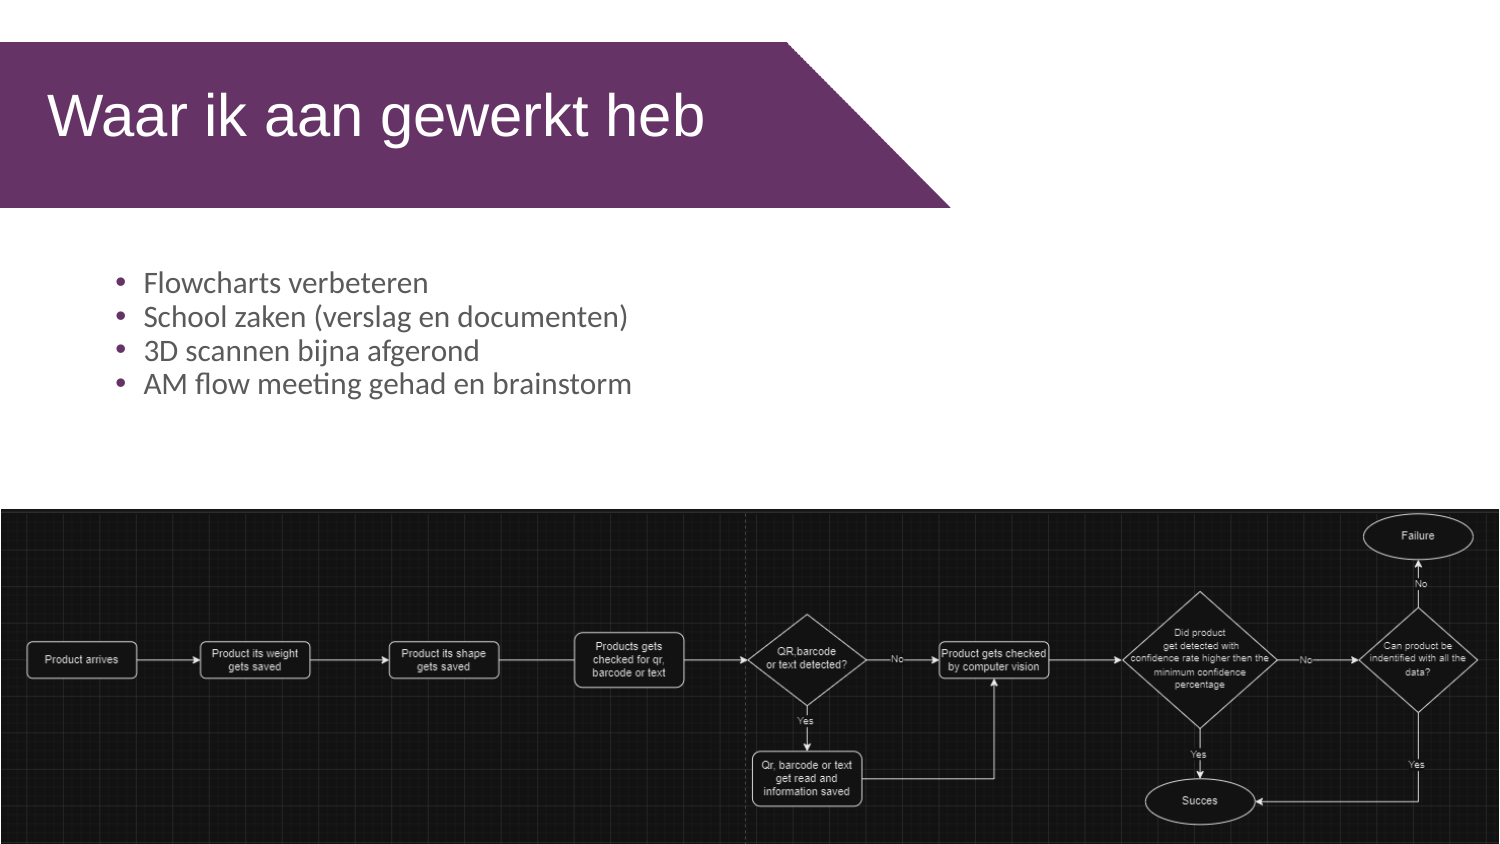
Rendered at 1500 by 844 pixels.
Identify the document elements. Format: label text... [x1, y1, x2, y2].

picture [1, 509, 1499, 844]
picture [0, 41, 951, 209]
list Flowcharts verbeteren School zaken (verslag en documenten) 3D scannen bijna afgerond AM flow meeting gehad en brainstorm [103, 261, 1397, 508]
